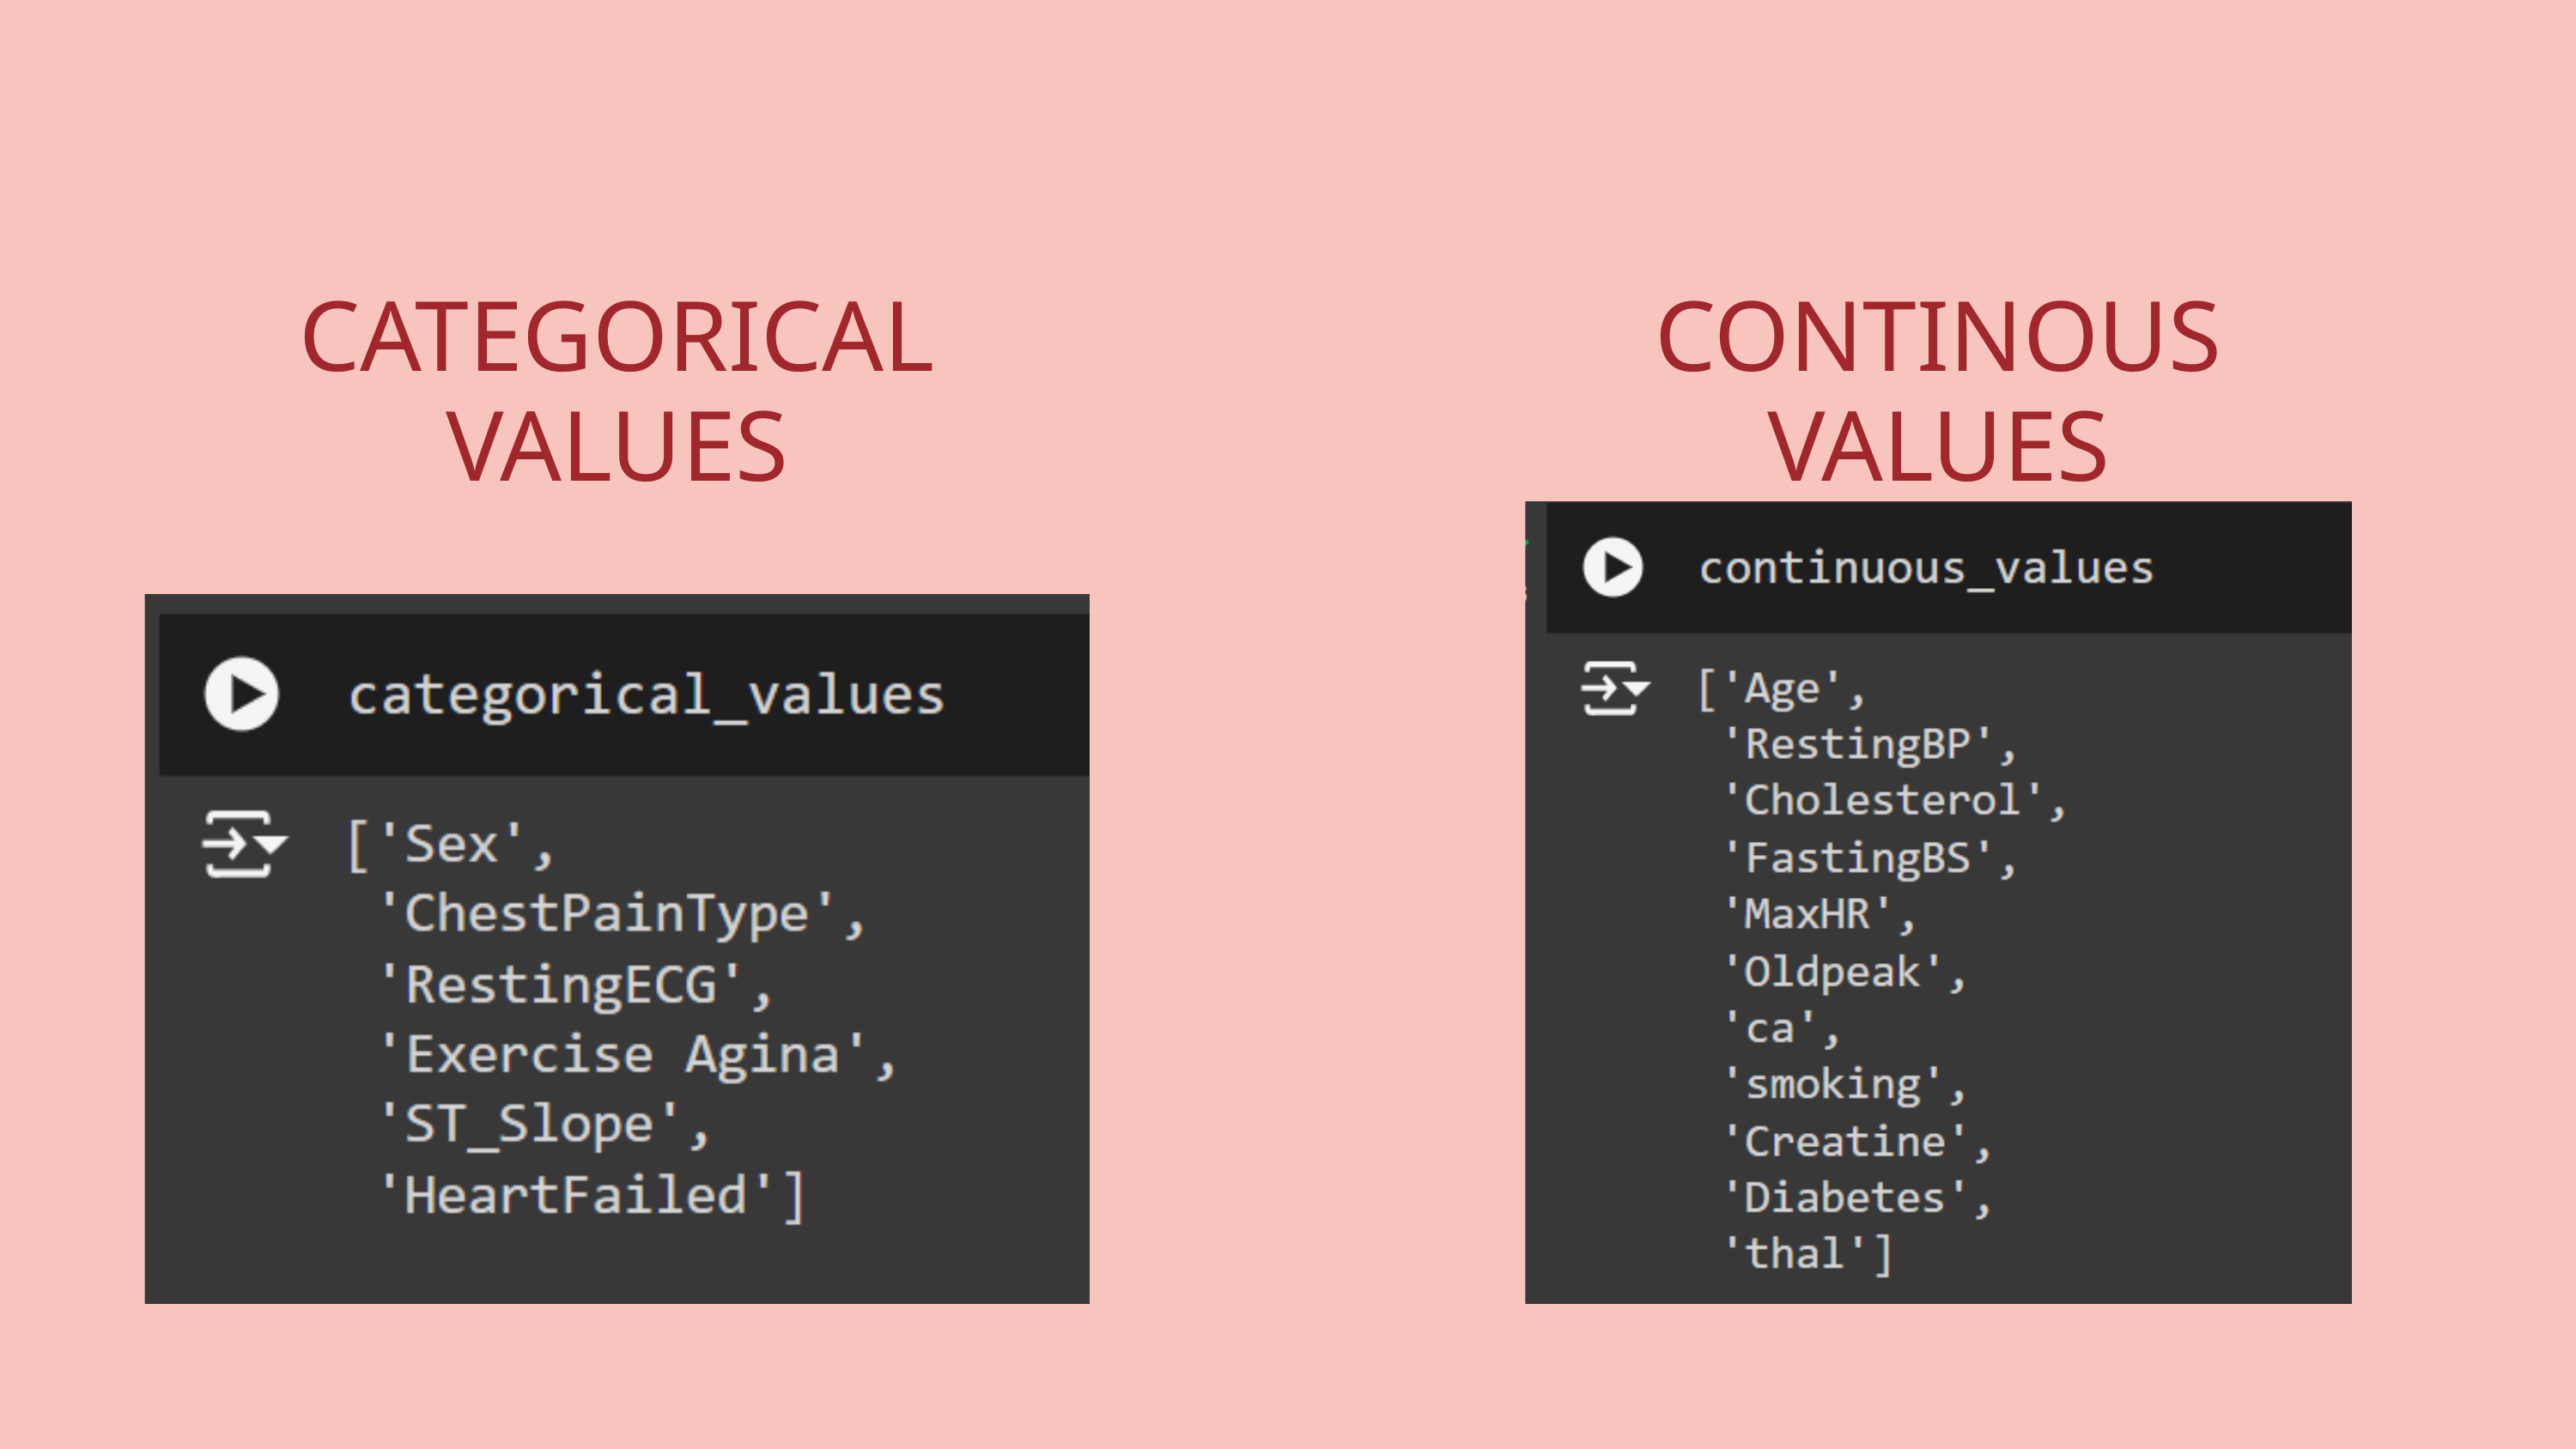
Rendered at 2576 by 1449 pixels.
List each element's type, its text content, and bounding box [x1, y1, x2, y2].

text_box [144, 594, 1090, 1304]
text_box [1525, 501, 2352, 1304]
text_box CATEGORICAL VALUES [197, 280, 1037, 501]
text_box CONTINOUS VALUES [1518, 280, 2359, 501]
